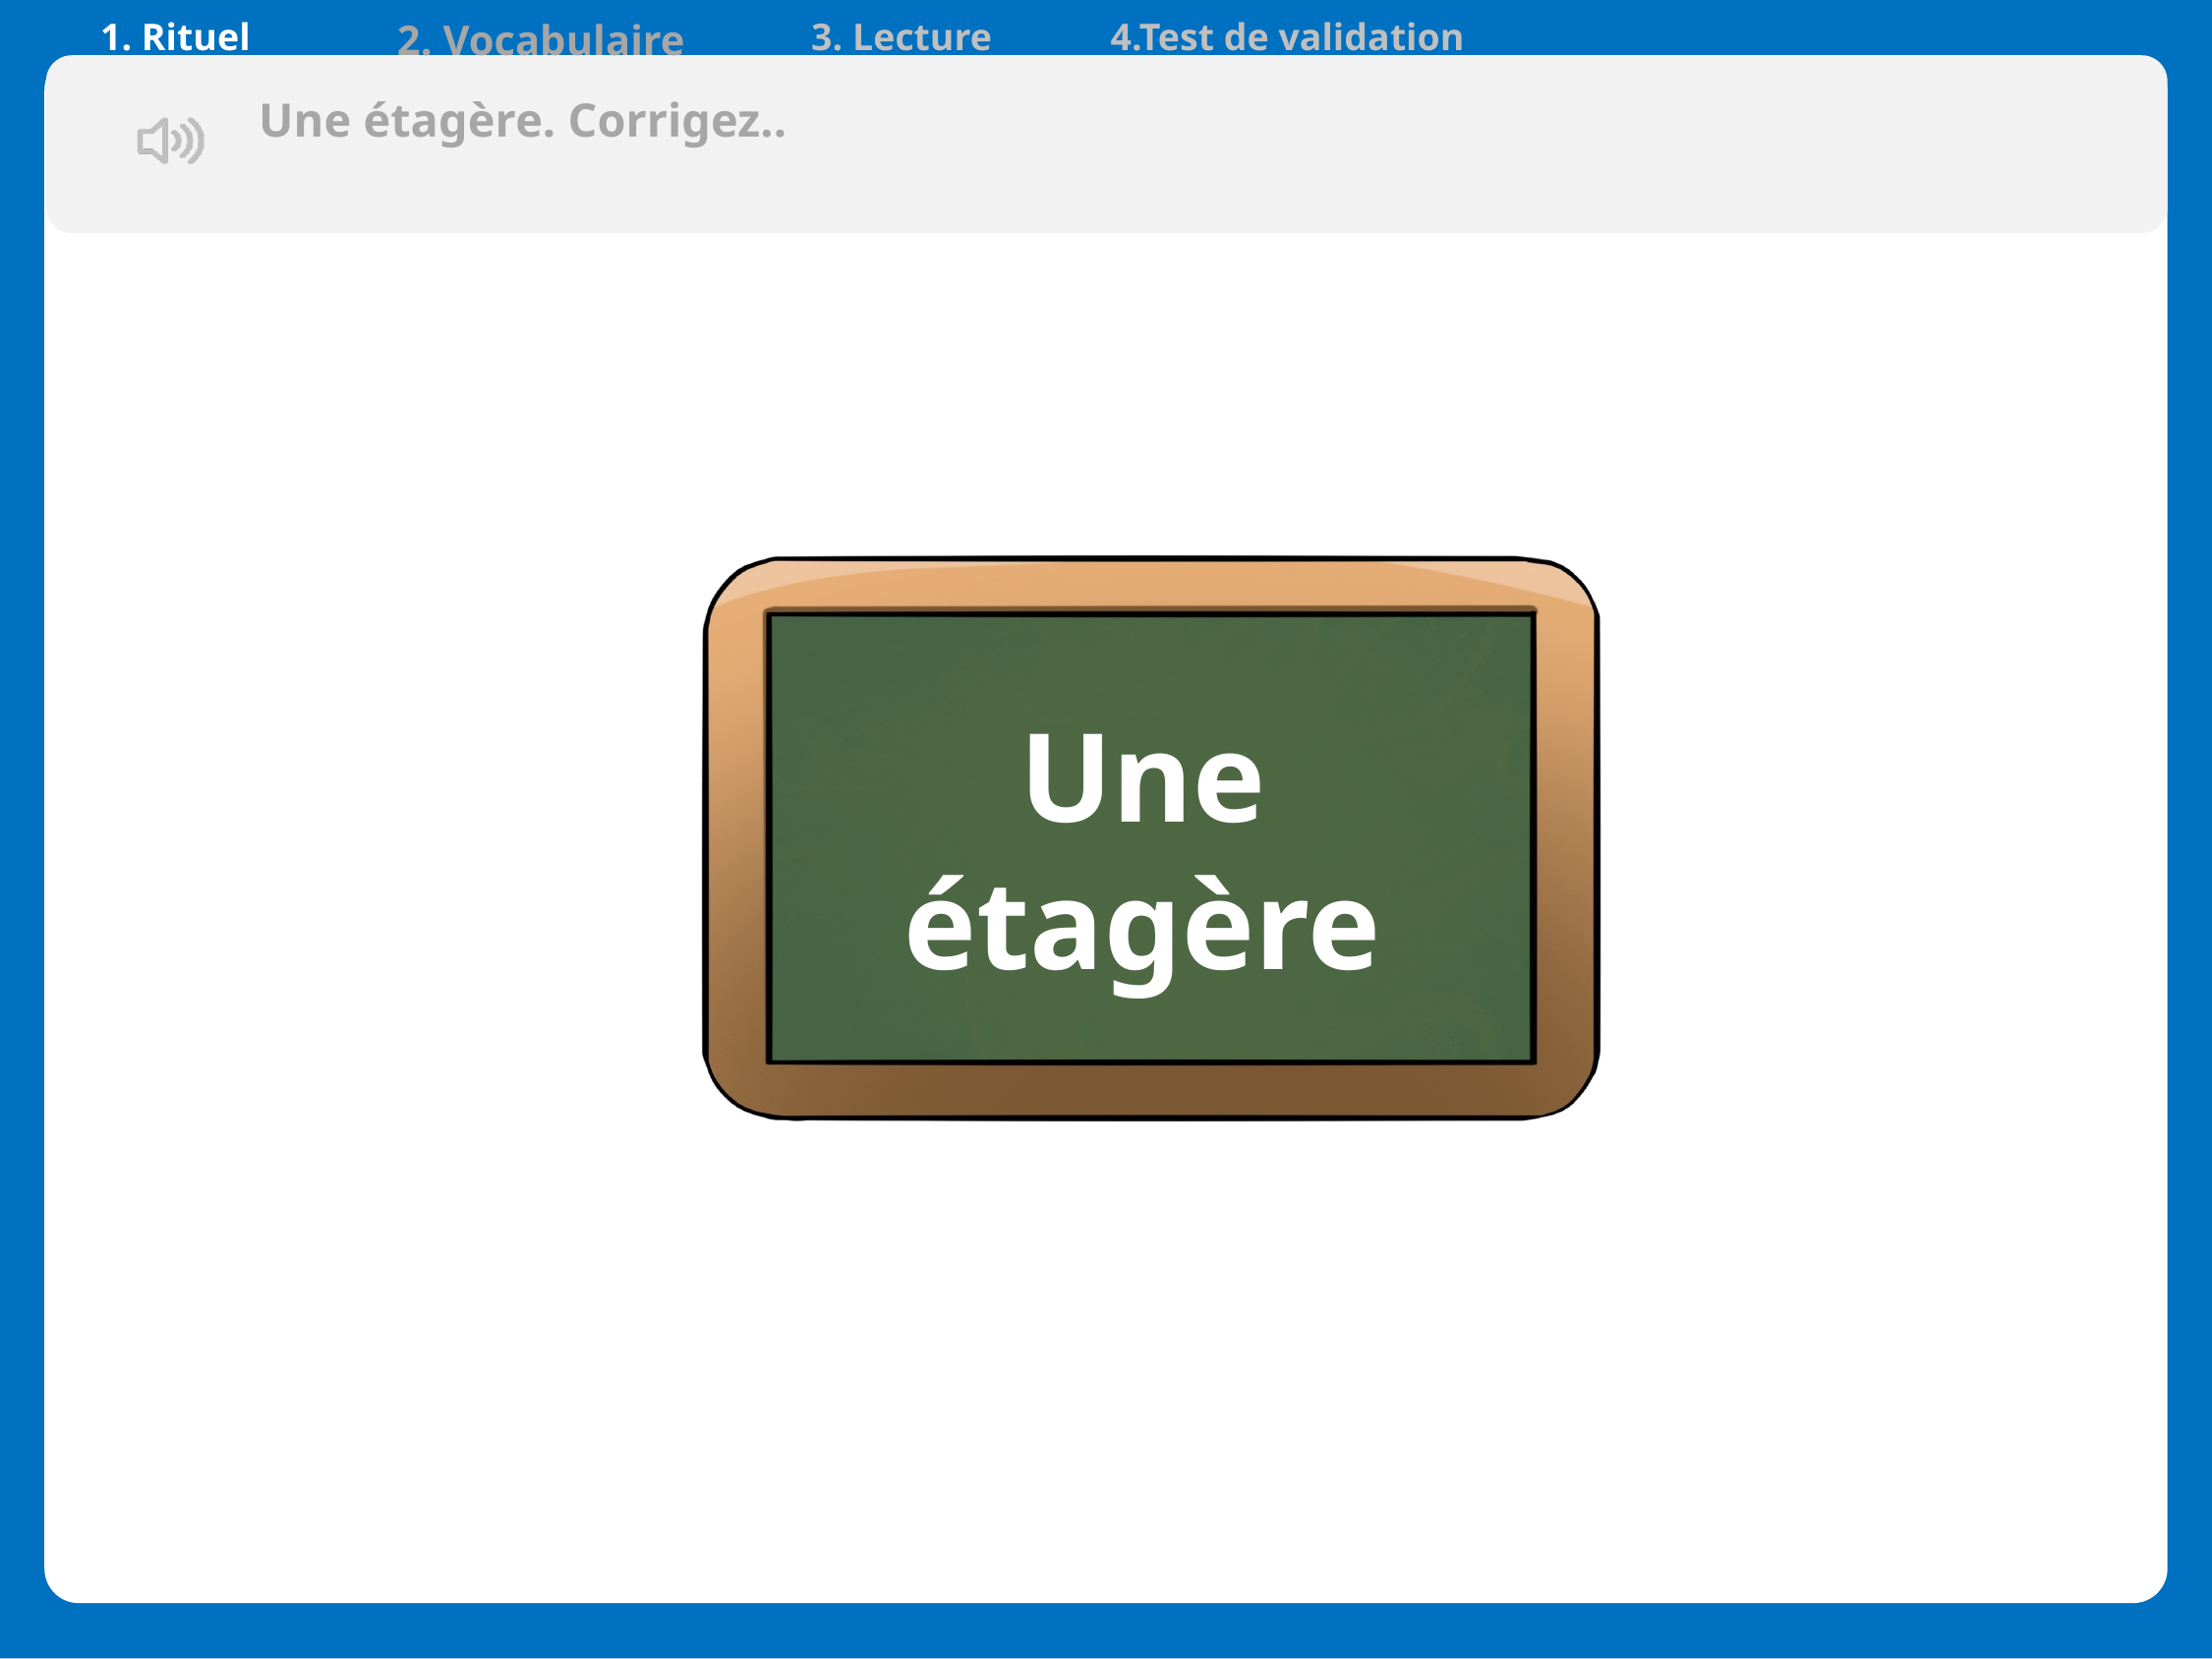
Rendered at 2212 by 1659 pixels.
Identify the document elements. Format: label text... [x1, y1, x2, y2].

picture [528, 415, 1754, 1243]
text_box [0, 0, 2212, 1659]
text_box Une étagère. Corrigez.. [244, 77, 1848, 215]
table_header 1. Rituel [0, 0, 361, 111]
table_header 2. Vocabulaire [361, 0, 722, 77]
text_box [137, 117, 204, 164]
table_header [1896, 0, 2165, 111]
text_box [43, 65, 2170, 236]
text_box [42, 111, 2170, 1606]
table_header 3. Lecture [722, 0, 1082, 77]
table_header 4.Test de validation [1082, 0, 1493, 77]
table_header [1493, 0, 1896, 111]
